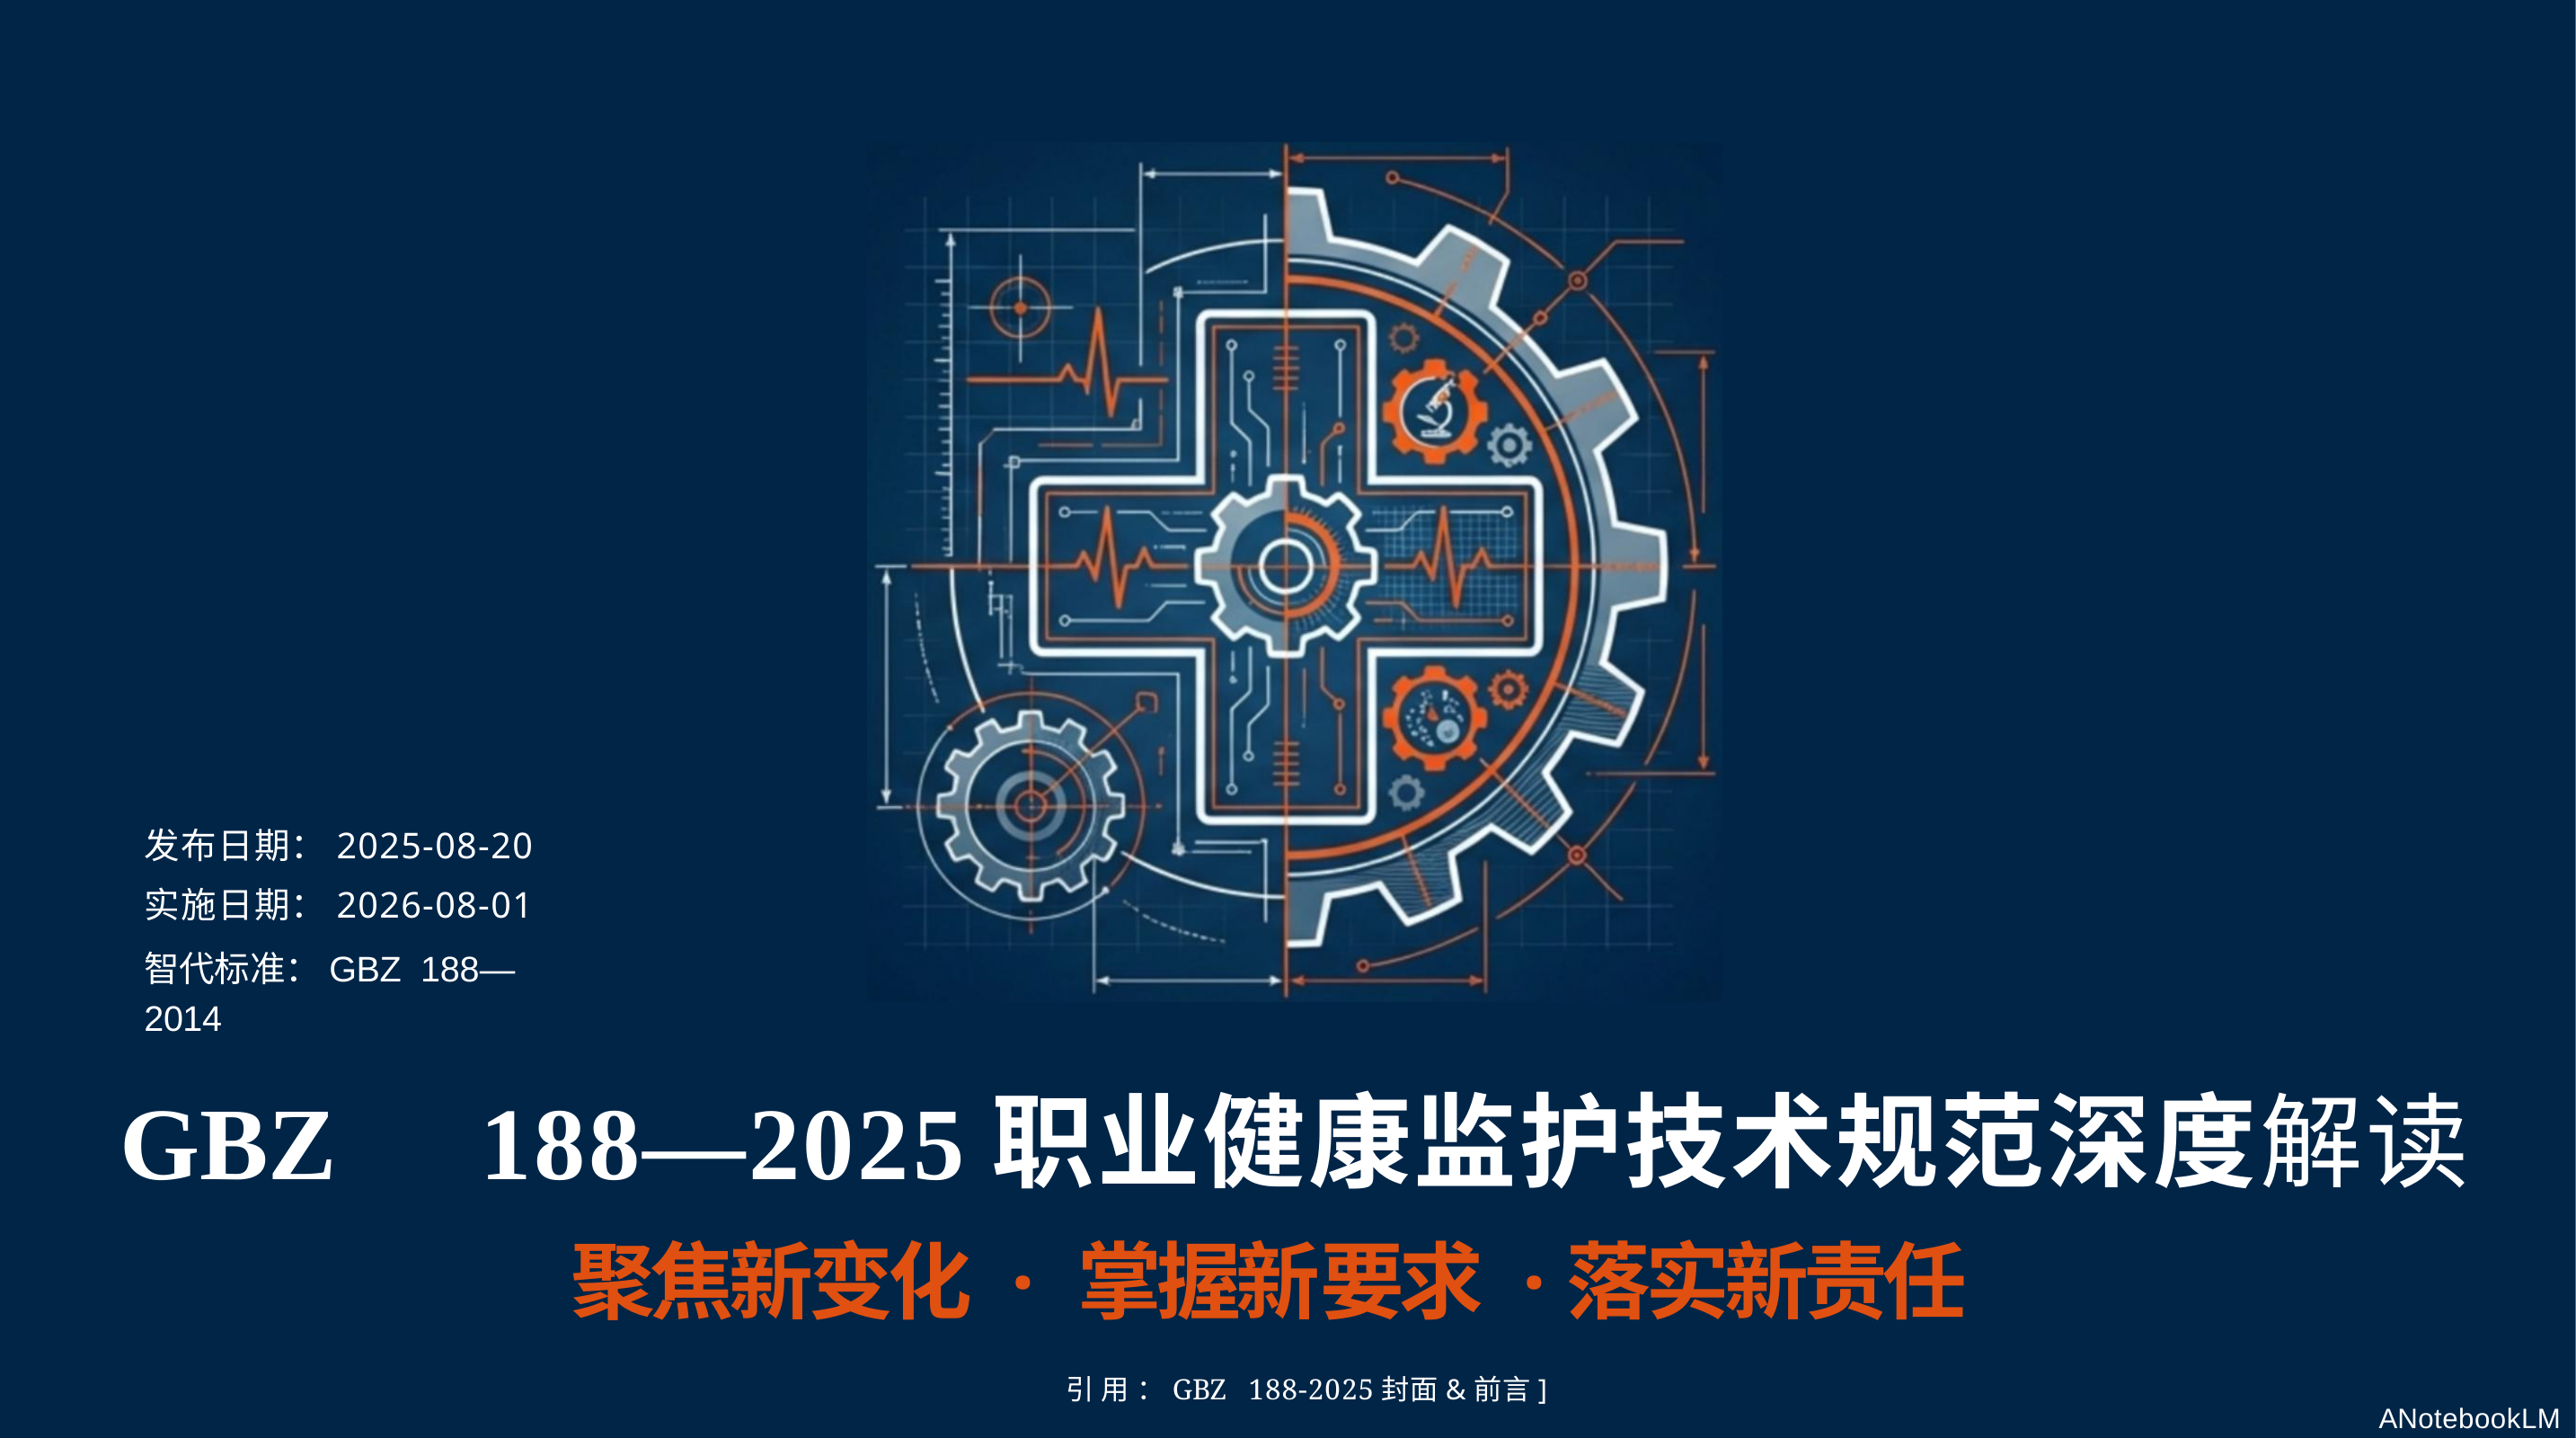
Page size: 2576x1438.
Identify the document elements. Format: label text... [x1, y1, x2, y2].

text_box [0, 0, 2576, 1438]
text_box GBZ 188—2025职业健康监护技术规范深度解读 聚焦新变化 · 掌握新要求 ·落实新责任 引 用 ：GBZ 188-2025封面&前言] ANotebookLM [118, 1081, 2562, 1435]
text_box 发布日期：2025-08-20 实施日期：2026-08-01 智代标准：GBZ 188—2014 [142, 822, 588, 990]
picture [867, 142, 1722, 1002]
